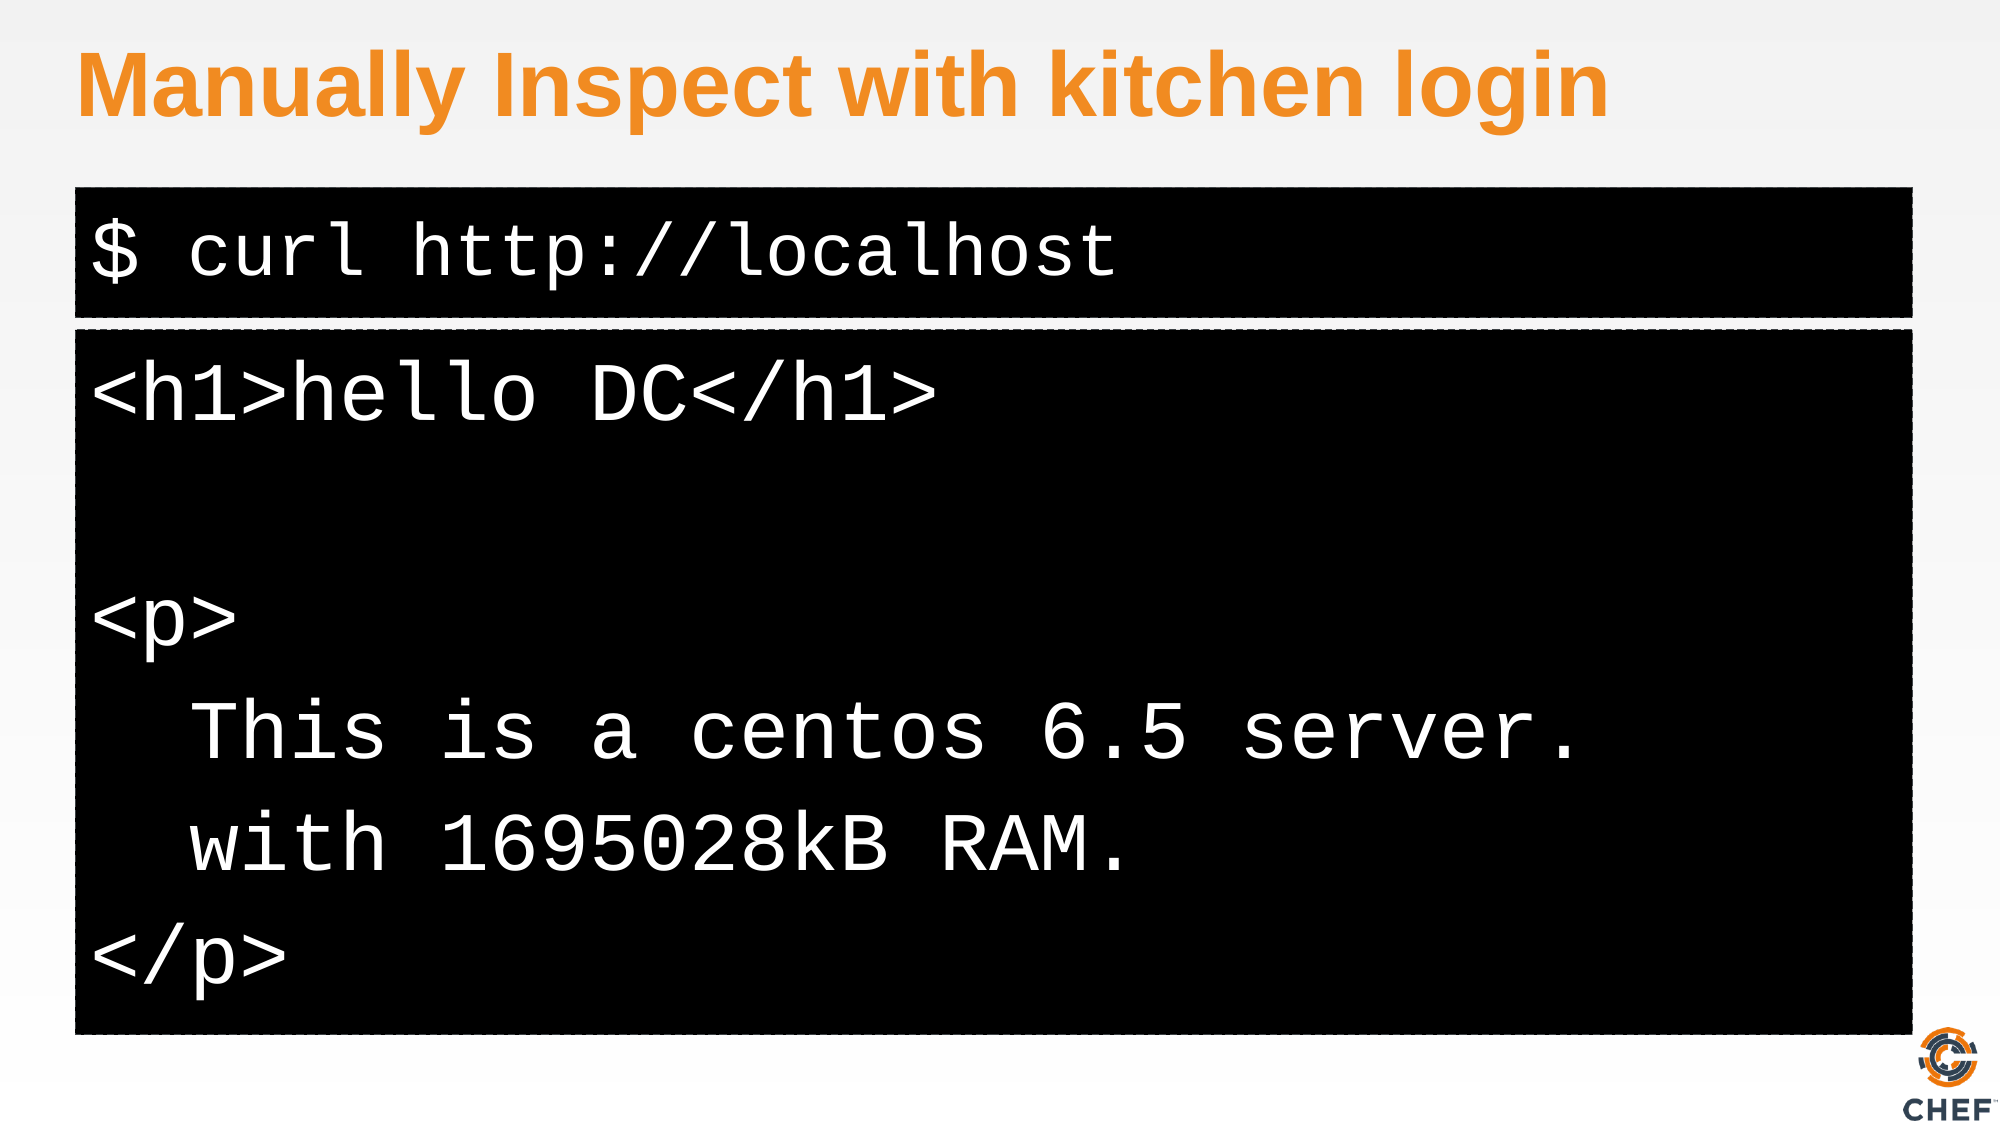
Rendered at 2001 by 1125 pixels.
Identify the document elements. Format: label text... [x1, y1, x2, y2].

list curl http://localhost [172, 201, 1908, 291]
title Manually Inspect with kitchen login [75, 37, 1913, 140]
picture [1903, 1027, 1998, 1121]
list <h1>hello DC</h1> <p> This is a centos 6.5 server. with 1695028kB RAM. </p> [75, 329, 1913, 1035]
